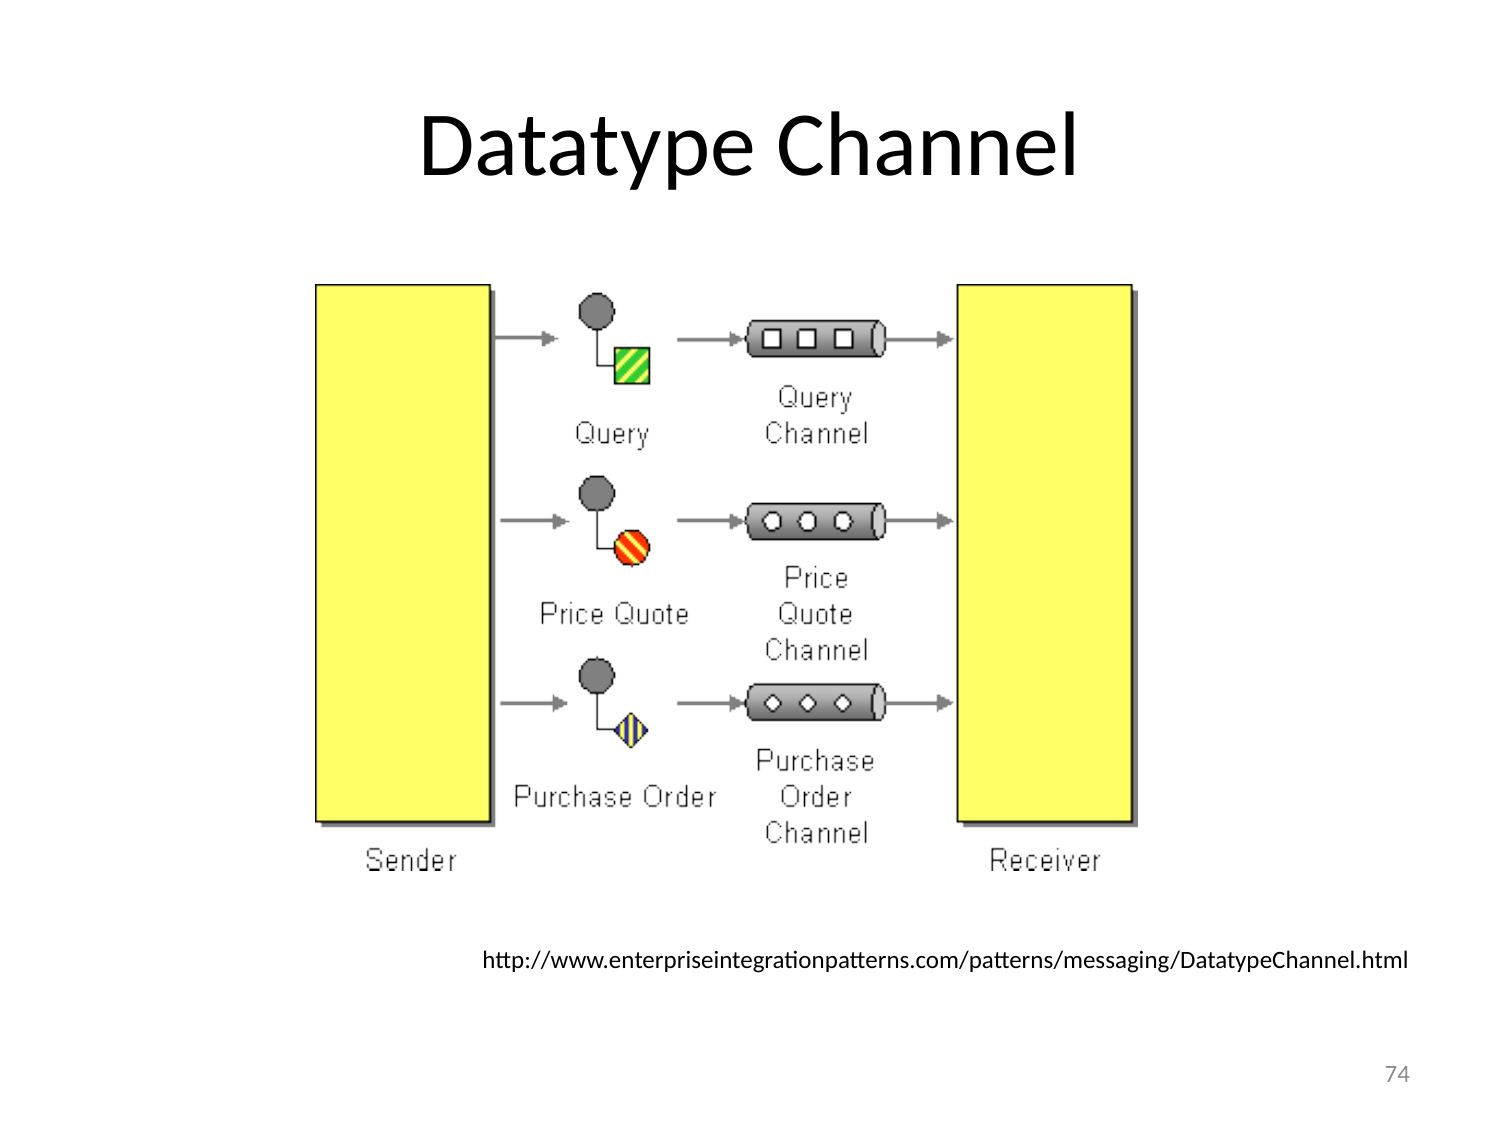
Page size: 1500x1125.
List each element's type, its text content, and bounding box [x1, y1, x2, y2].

slide_number 74 [1074, 1042, 1425, 1103]
text_box http://www.enterpriseintegrationpatterns.com/patterns/messaging/DatatypeChannel.html [457, 936, 1425, 982]
picture [315, 284, 1139, 871]
title Datatype Channel [75, 45, 1425, 233]
